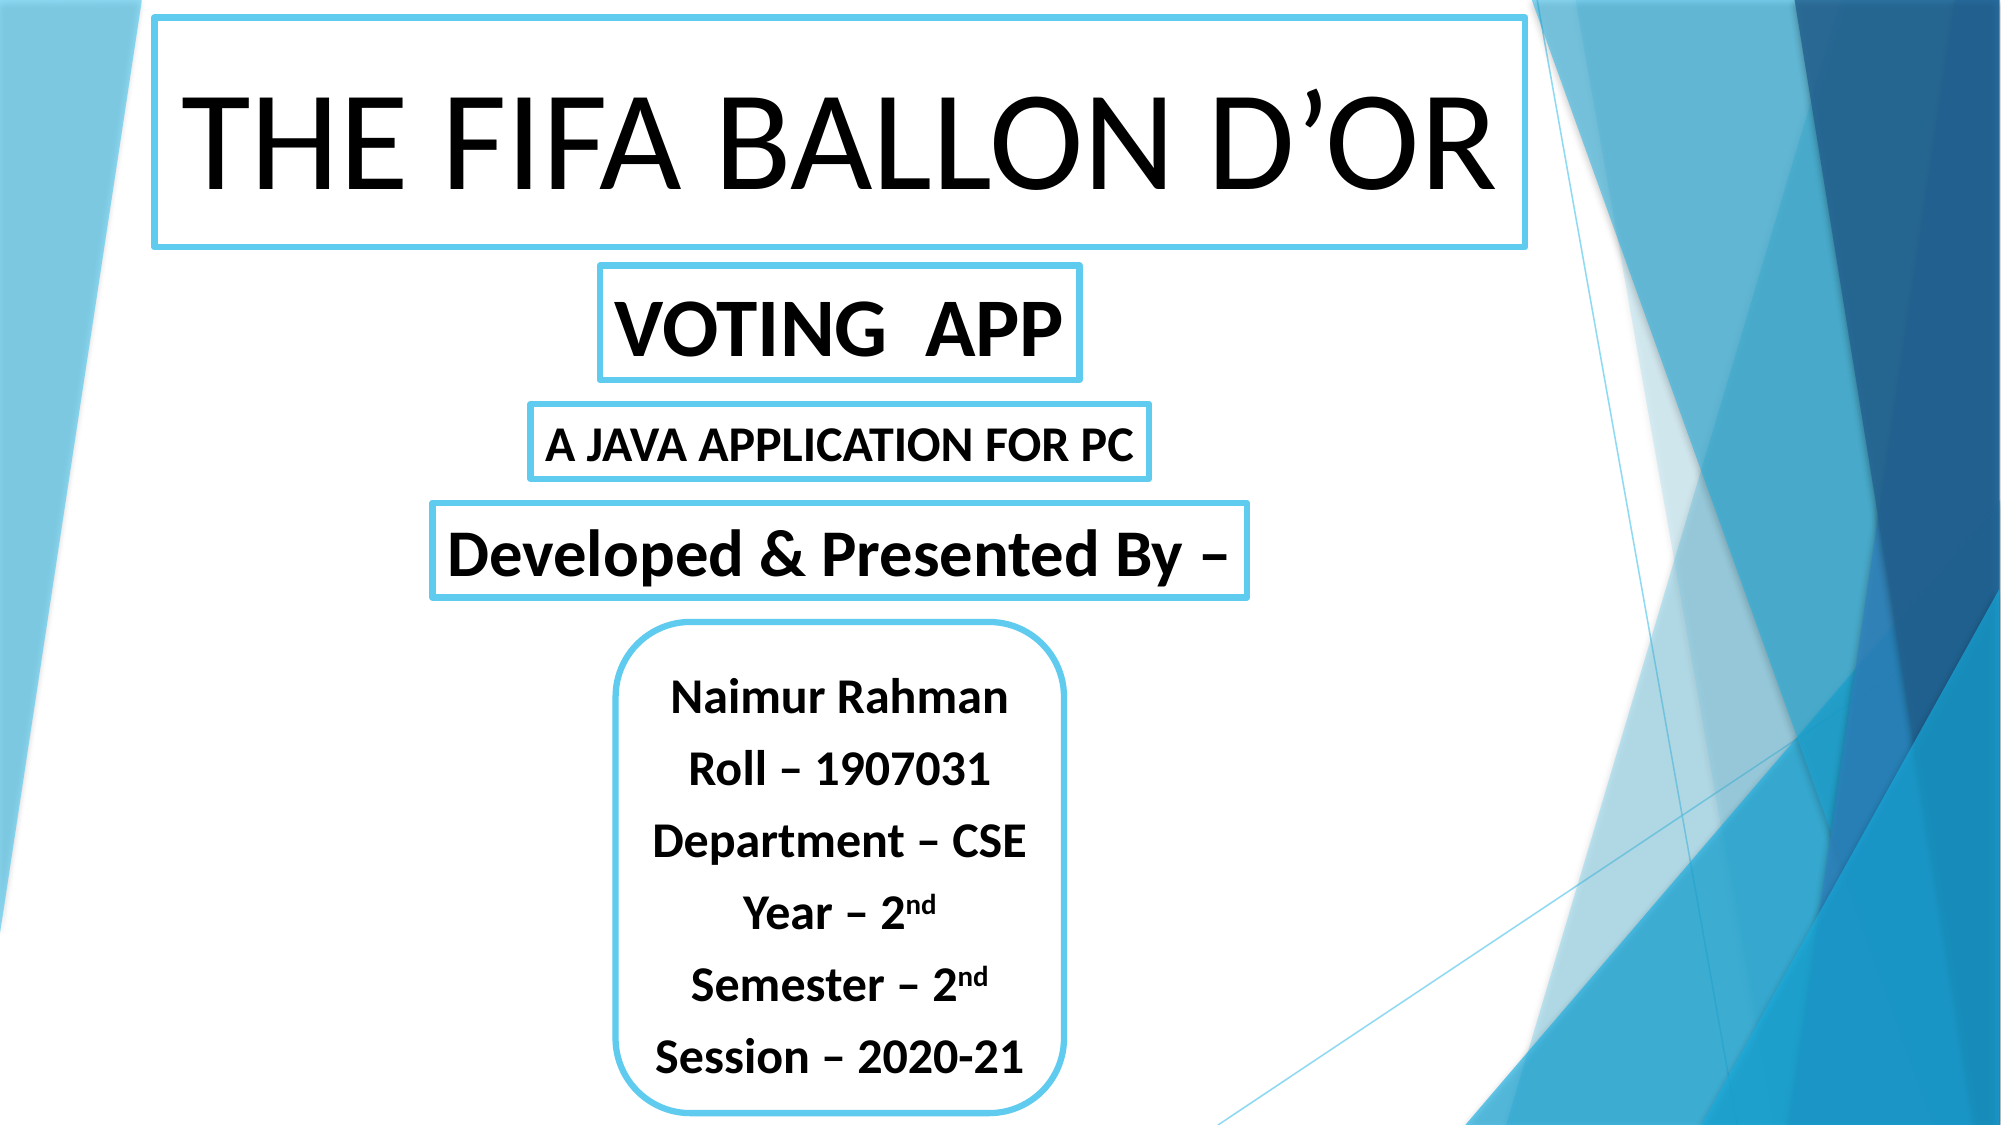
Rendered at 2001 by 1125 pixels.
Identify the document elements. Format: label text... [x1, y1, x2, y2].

text_box VOTING APP [598, 264, 1081, 382]
text_box Developed & Presented By – [431, 501, 1249, 599]
title THE FIFA BALLON D’OR [153, 16, 1527, 249]
text_box Naimur Rahman Roll – 1907031 Department – CSE Year – 2nd Semester – 2nd Session – 2020-21 [613, 620, 1066, 1115]
text_box A JAVA APPLICATION FOR PC [529, 402, 1150, 480]
